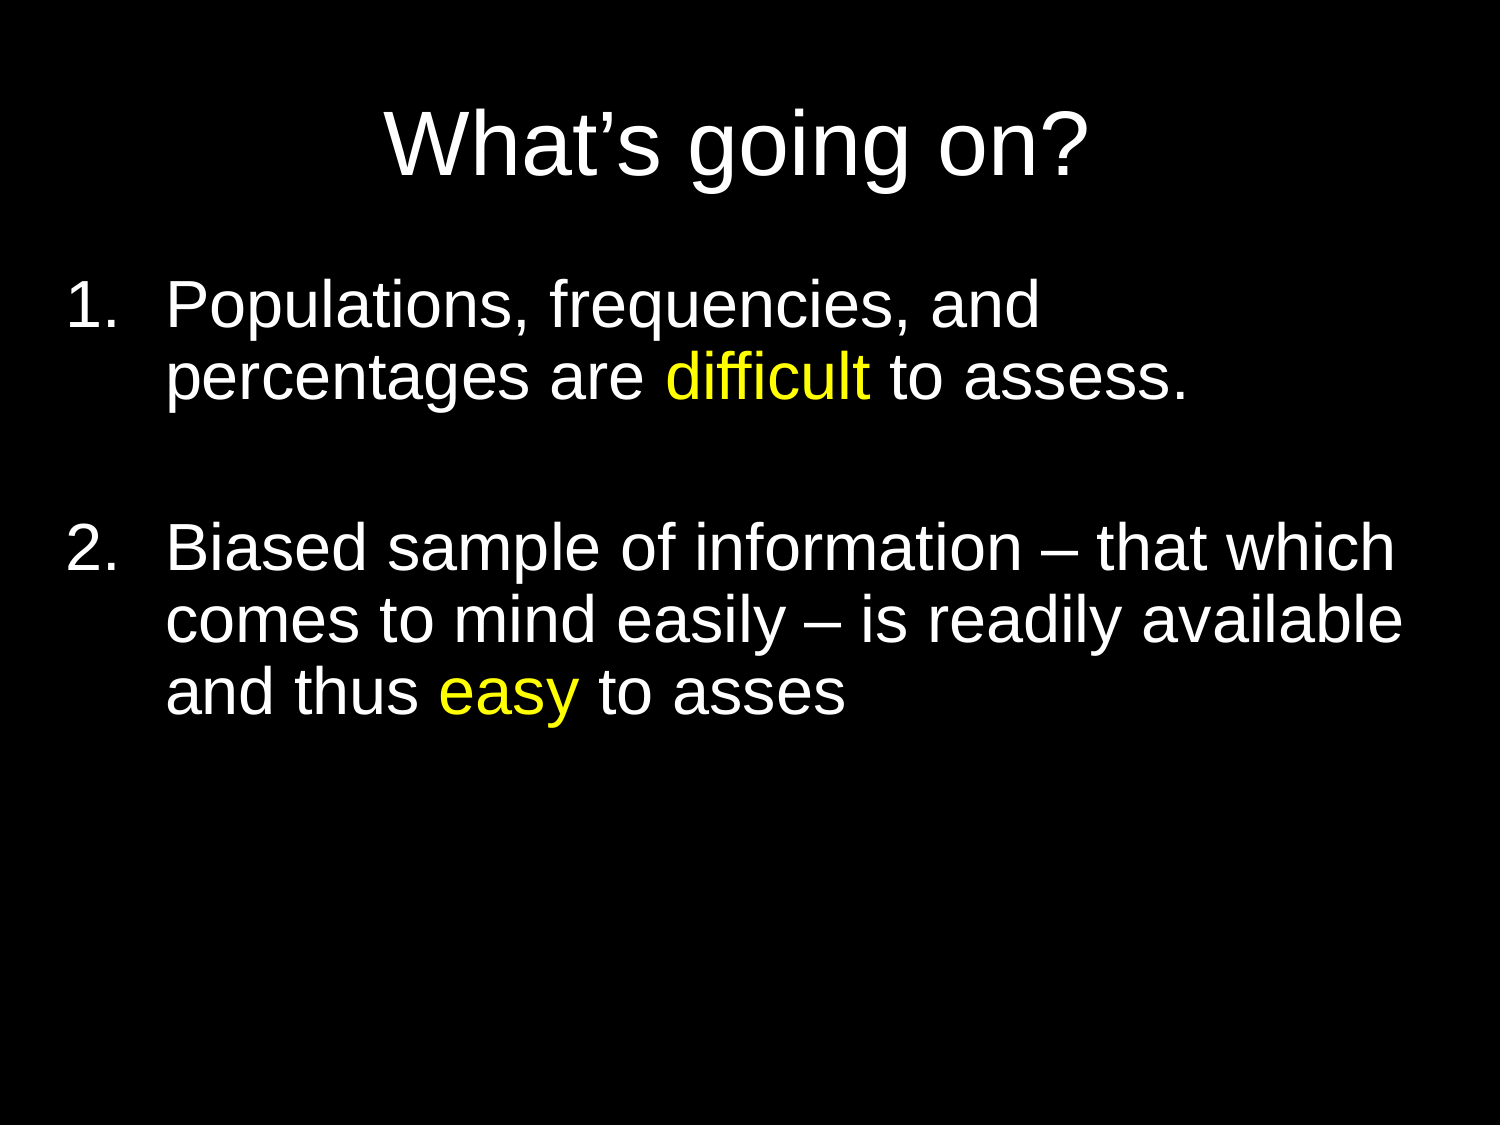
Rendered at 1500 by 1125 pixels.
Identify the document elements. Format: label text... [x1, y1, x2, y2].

list Populations, frequencies, and percentages are difficult to assess. Biased sample of information – that which comes to mind easily – is readily available and thus easy to asses [49, 262, 1426, 1101]
title What’s going on? [49, 44, 1426, 233]
